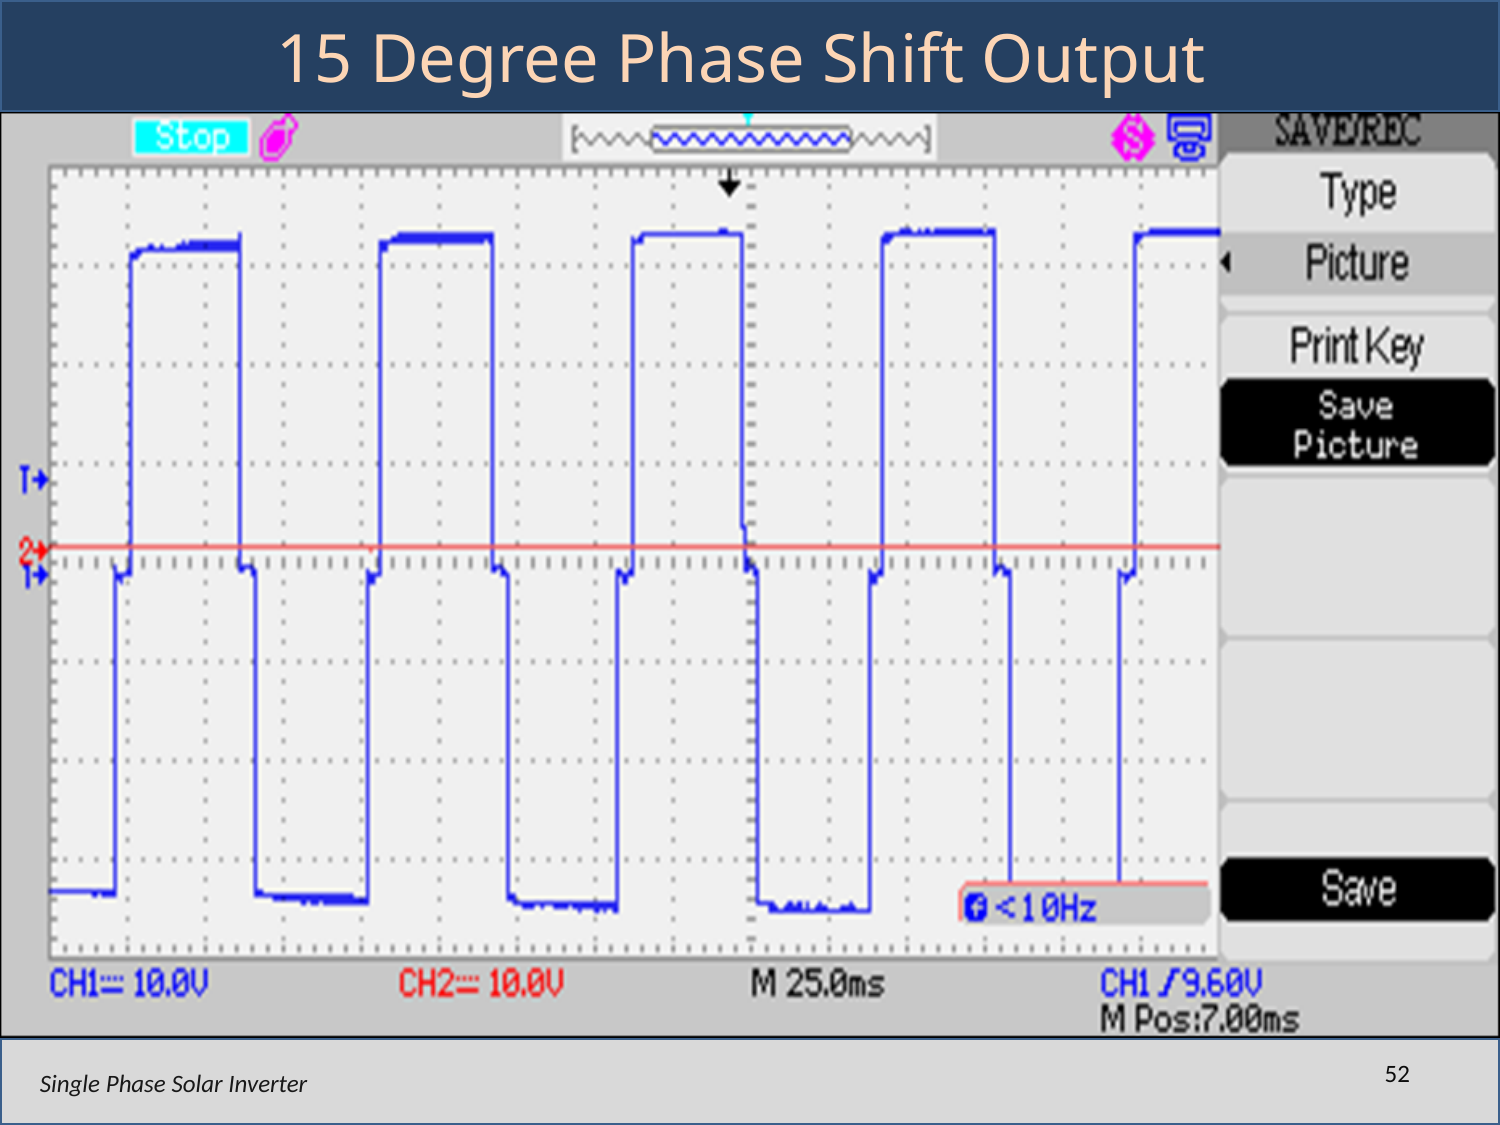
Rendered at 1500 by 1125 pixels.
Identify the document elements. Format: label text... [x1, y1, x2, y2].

footer Single Phase Solar Inverter [24, 1052, 500, 1113]
slide_number 52 [1275, 1046, 1425, 1103]
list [0, 112, 1500, 1038]
title 15 Degree Phase Shift Output [75, 0, 1425, 110]
